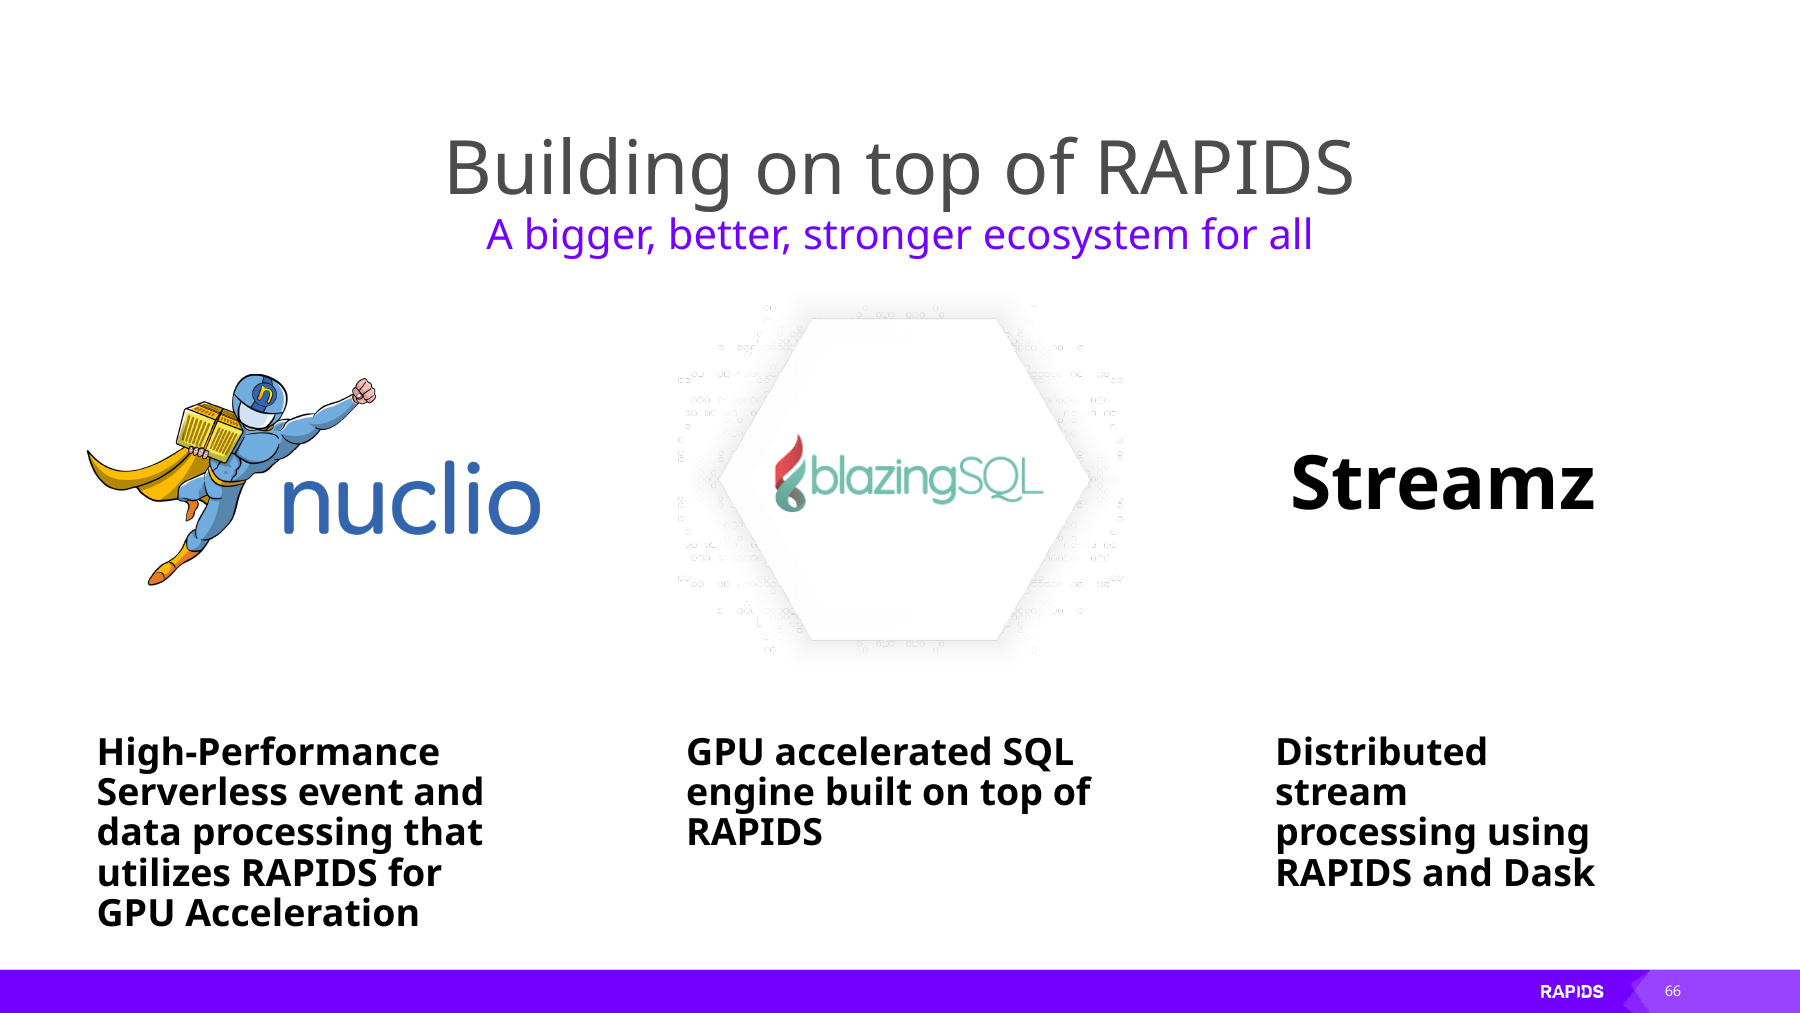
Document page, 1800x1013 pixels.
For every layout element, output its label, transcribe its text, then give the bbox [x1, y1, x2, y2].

list High-Performance Serverless event and data processing that utilizes RAPIDS for GPU Acceleration [81, 725, 540, 936]
title Building on top of RAPIDS [81, 120, 1719, 206]
list A bigger, better, stronger ecosystem for all [81, 206, 1719, 293]
list GPU accelerated SQL engine built on top of RAPIDS [670, 725, 1130, 936]
text_box Streamz [1260, 404, 1626, 556]
list Distributed stream processing using RAPIDS and Dask [1260, 725, 1626, 936]
picture [0, 0, 1800, 1013]
